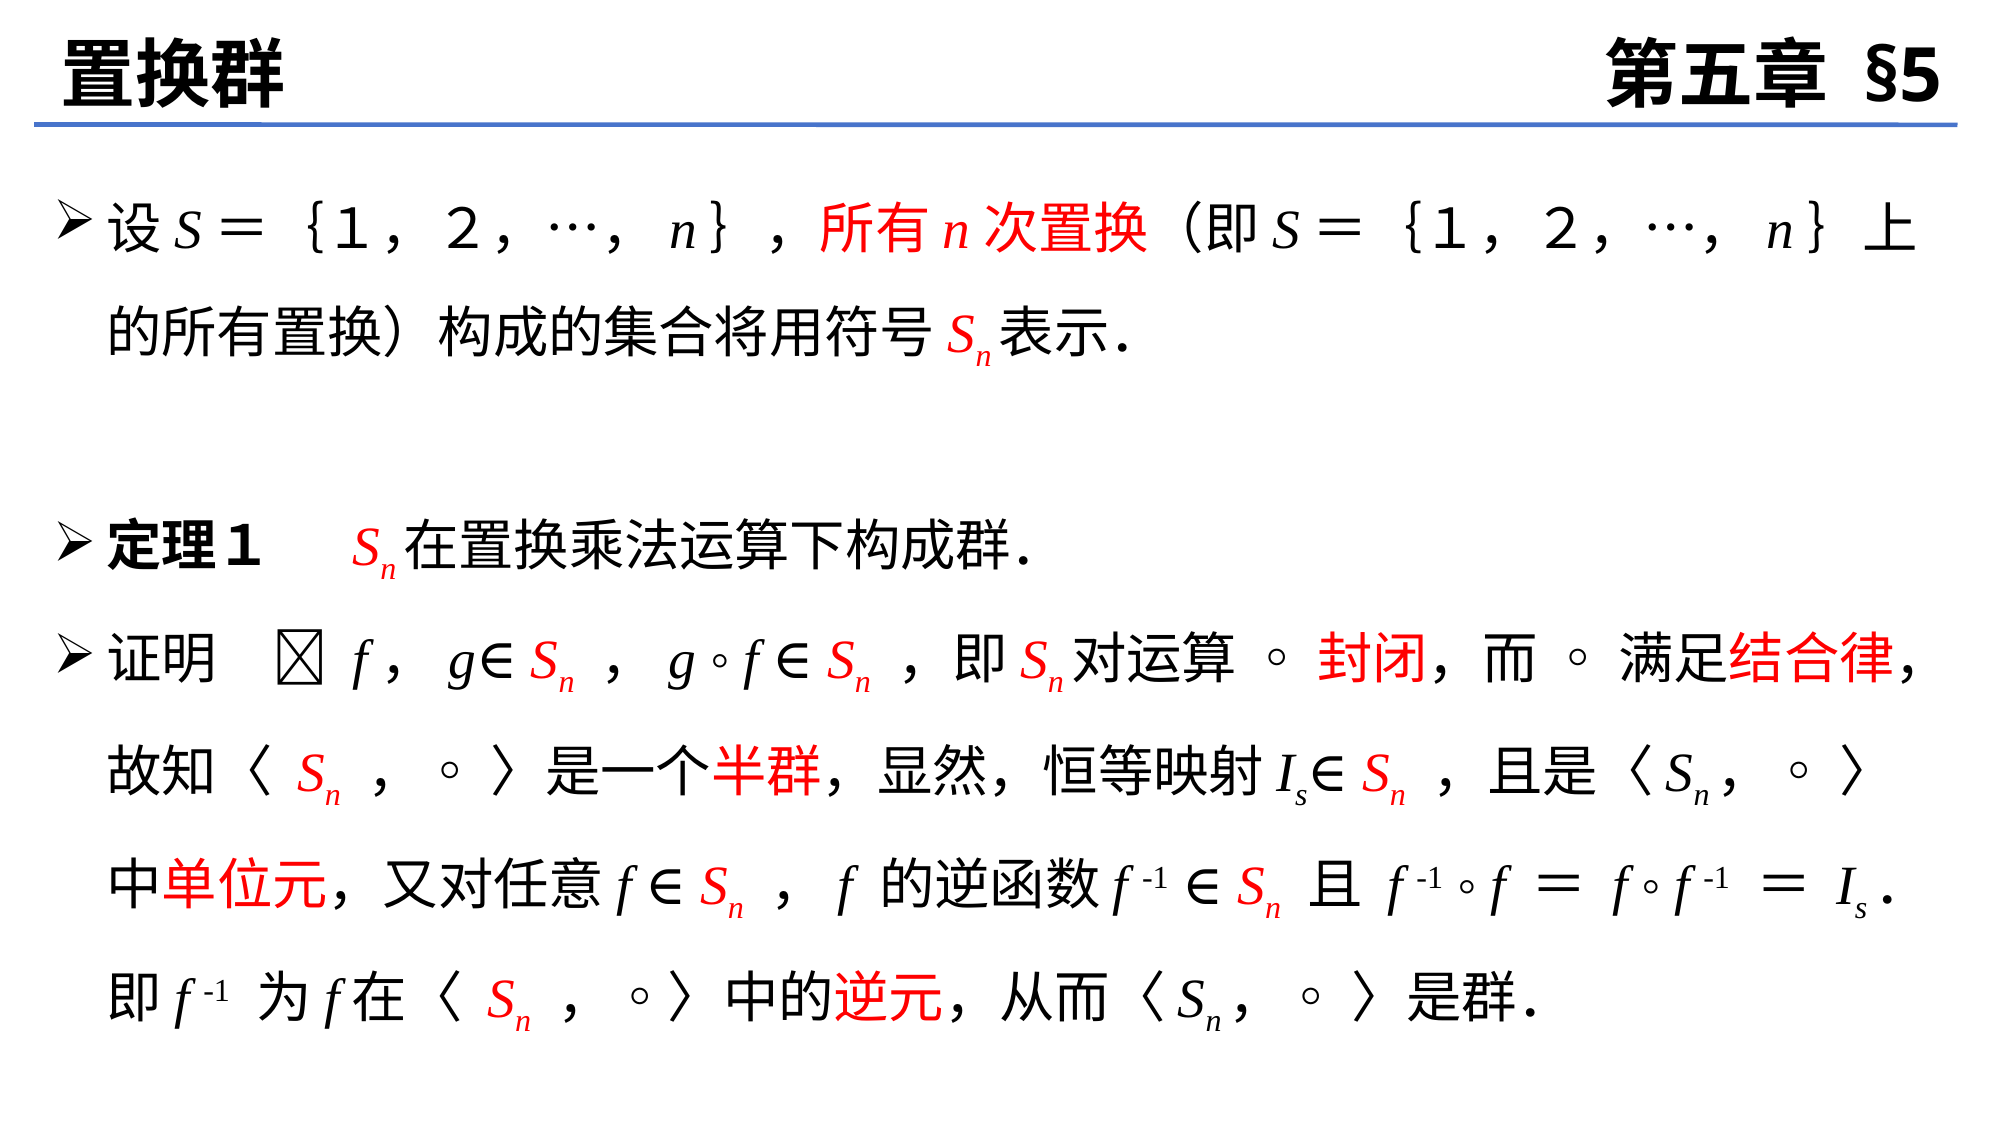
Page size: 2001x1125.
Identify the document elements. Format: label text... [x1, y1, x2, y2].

text_box 第五章 §5 [1576, 19, 1958, 124]
text_box 置换群 [46, 18, 662, 124]
text_box 设S＝｛１，２，…，n｝，所有n次置换（即S＝｛１，２，…，n｝上的所有置换）构成的集合将用符号Sn表示． 定理１ Sn在置换乘法运算下构成群． 证明  f，g∈ Sn ，g ◦ f ∈ Sn ，即Sn对运算 ◦ 封闭，而 ◦ 满足结合律，故知〈 Sn ，◦ 〉是一个半群，显然，恒等映射Is∈ Sn ，且是〈Sn，◦ 〉中单位元，又对任意f ∈ Sn ，f 的逆函数f -1 ∈ Sn 且 f -1 ◦ f ＝ f ◦ f -1 ＝ Is．即f -1 为f在〈 Sn ，◦〉中的逆元，从而〈Sn，◦ 〉是群． [38, 152, 1958, 1059]
